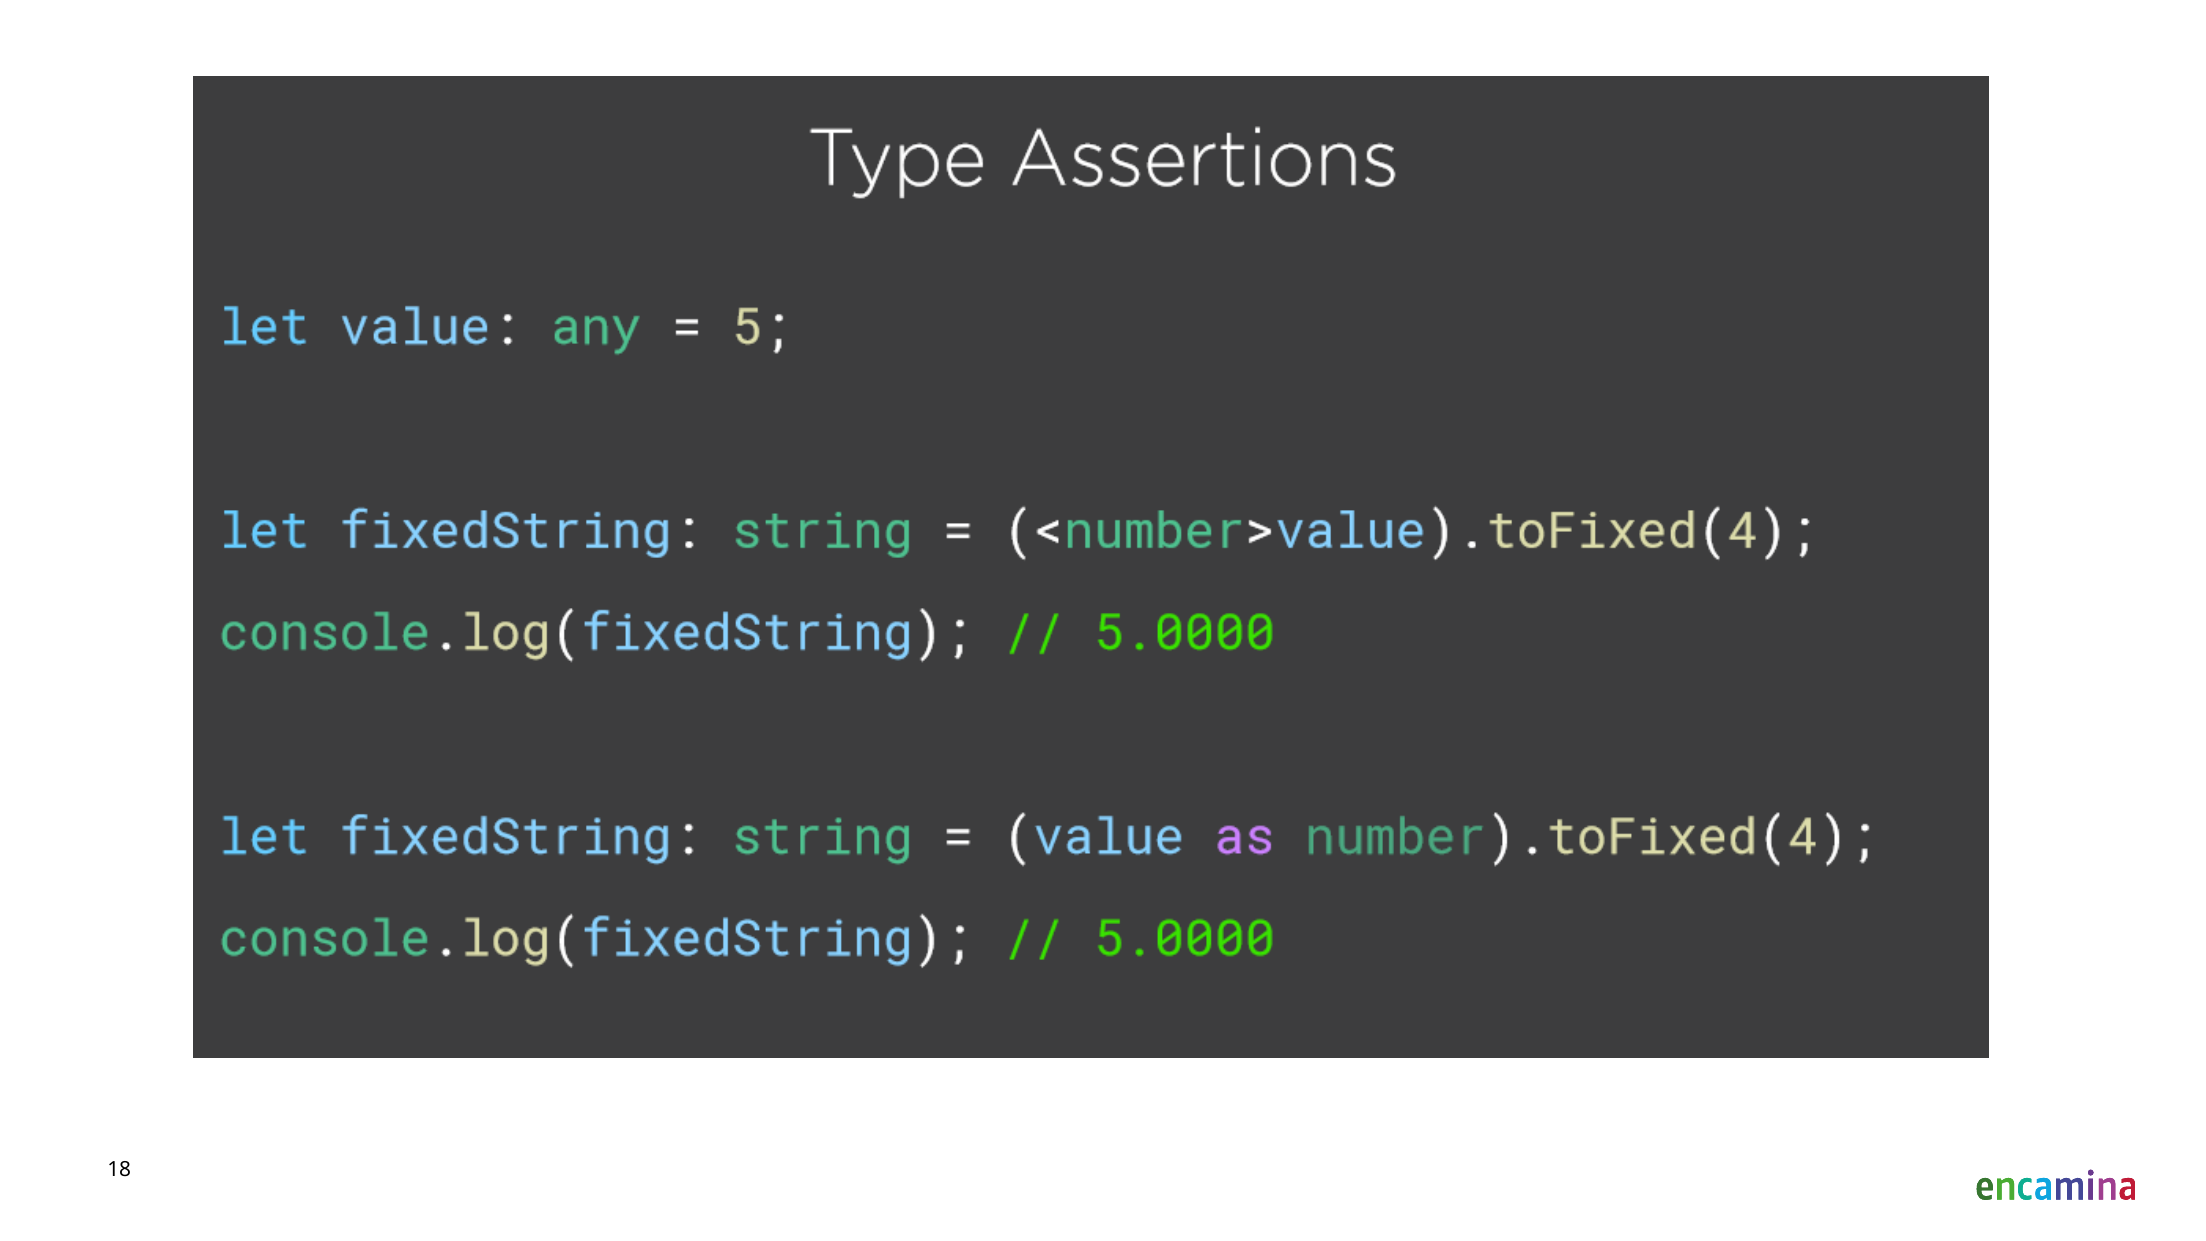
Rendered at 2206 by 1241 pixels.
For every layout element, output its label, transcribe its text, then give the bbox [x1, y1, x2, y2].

picture [192, 76, 1989, 1058]
slide_number 18 [92, 1131, 202, 1209]
